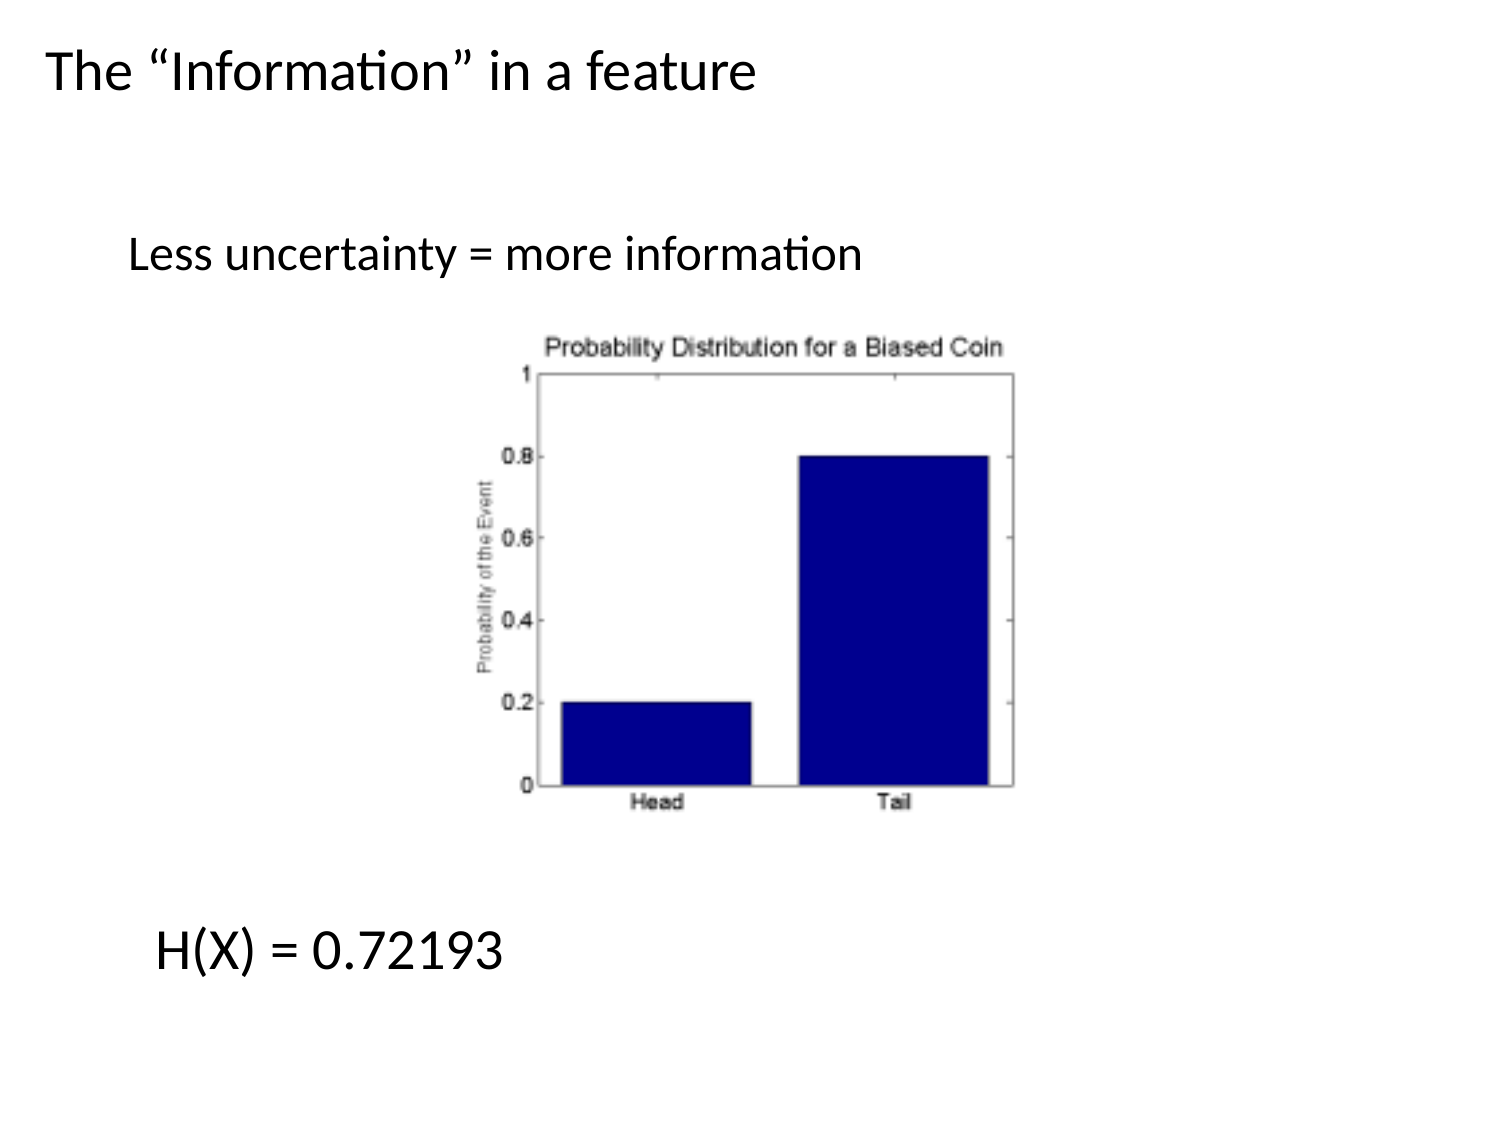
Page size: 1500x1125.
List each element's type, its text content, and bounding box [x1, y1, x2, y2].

text_box H(X) = 0.72193 [140, 904, 520, 989]
text_box The “Information” in a feature [30, 24, 773, 109]
picture [443, 320, 1040, 840]
text_box Less uncertainty = more information [113, 212, 879, 288]
